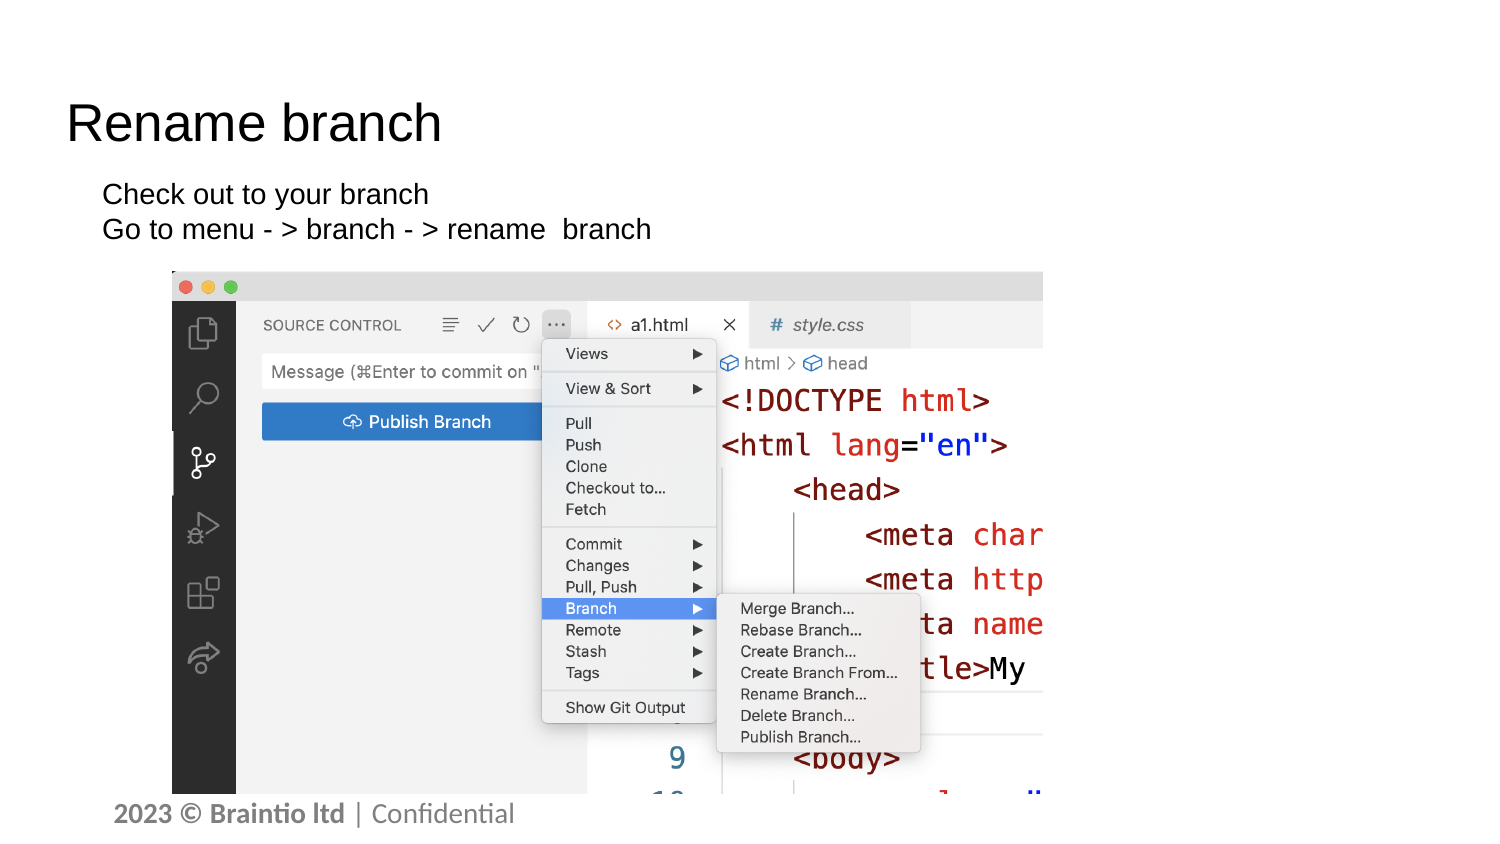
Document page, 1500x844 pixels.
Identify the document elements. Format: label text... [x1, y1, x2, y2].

title Rename branch [51, 72, 1449, 167]
picture [172, 271, 1044, 794]
text_box Check out to your branch Go to menu - > branch - > rename branch [87, 160, 917, 272]
